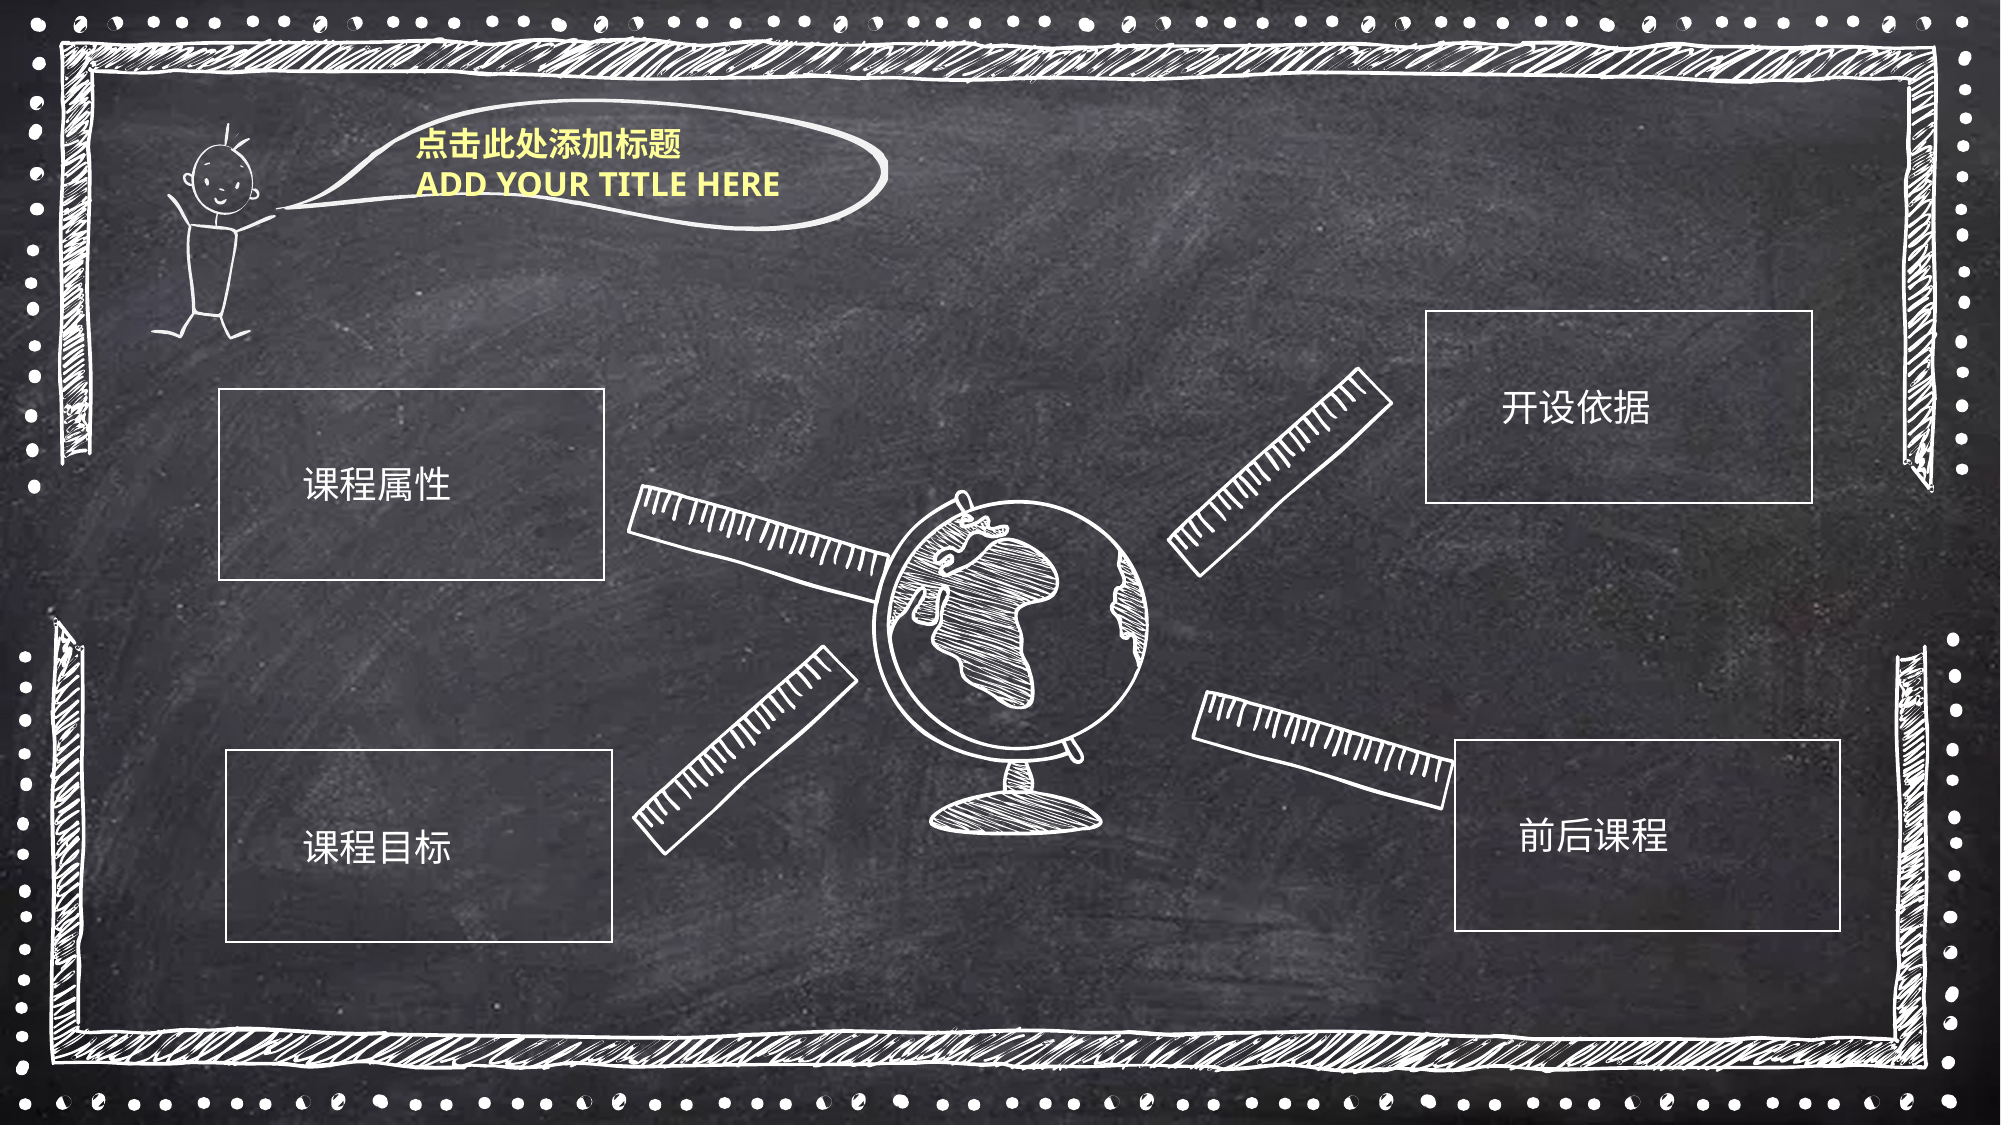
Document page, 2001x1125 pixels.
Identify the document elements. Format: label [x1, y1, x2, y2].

text_box [872, 489, 1149, 836]
text_box [1426, 311, 1873, 504]
text_box [1191, 689, 1454, 811]
text_box [150, 97, 914, 340]
text_box [673, 491, 891, 605]
text_box [226, 749, 673, 942]
picture [0, 0, 2001, 1125]
text_box [673, 644, 859, 850]
text_box [1454, 739, 1890, 932]
text_box [1166, 366, 1394, 578]
text_box [218, 388, 673, 581]
